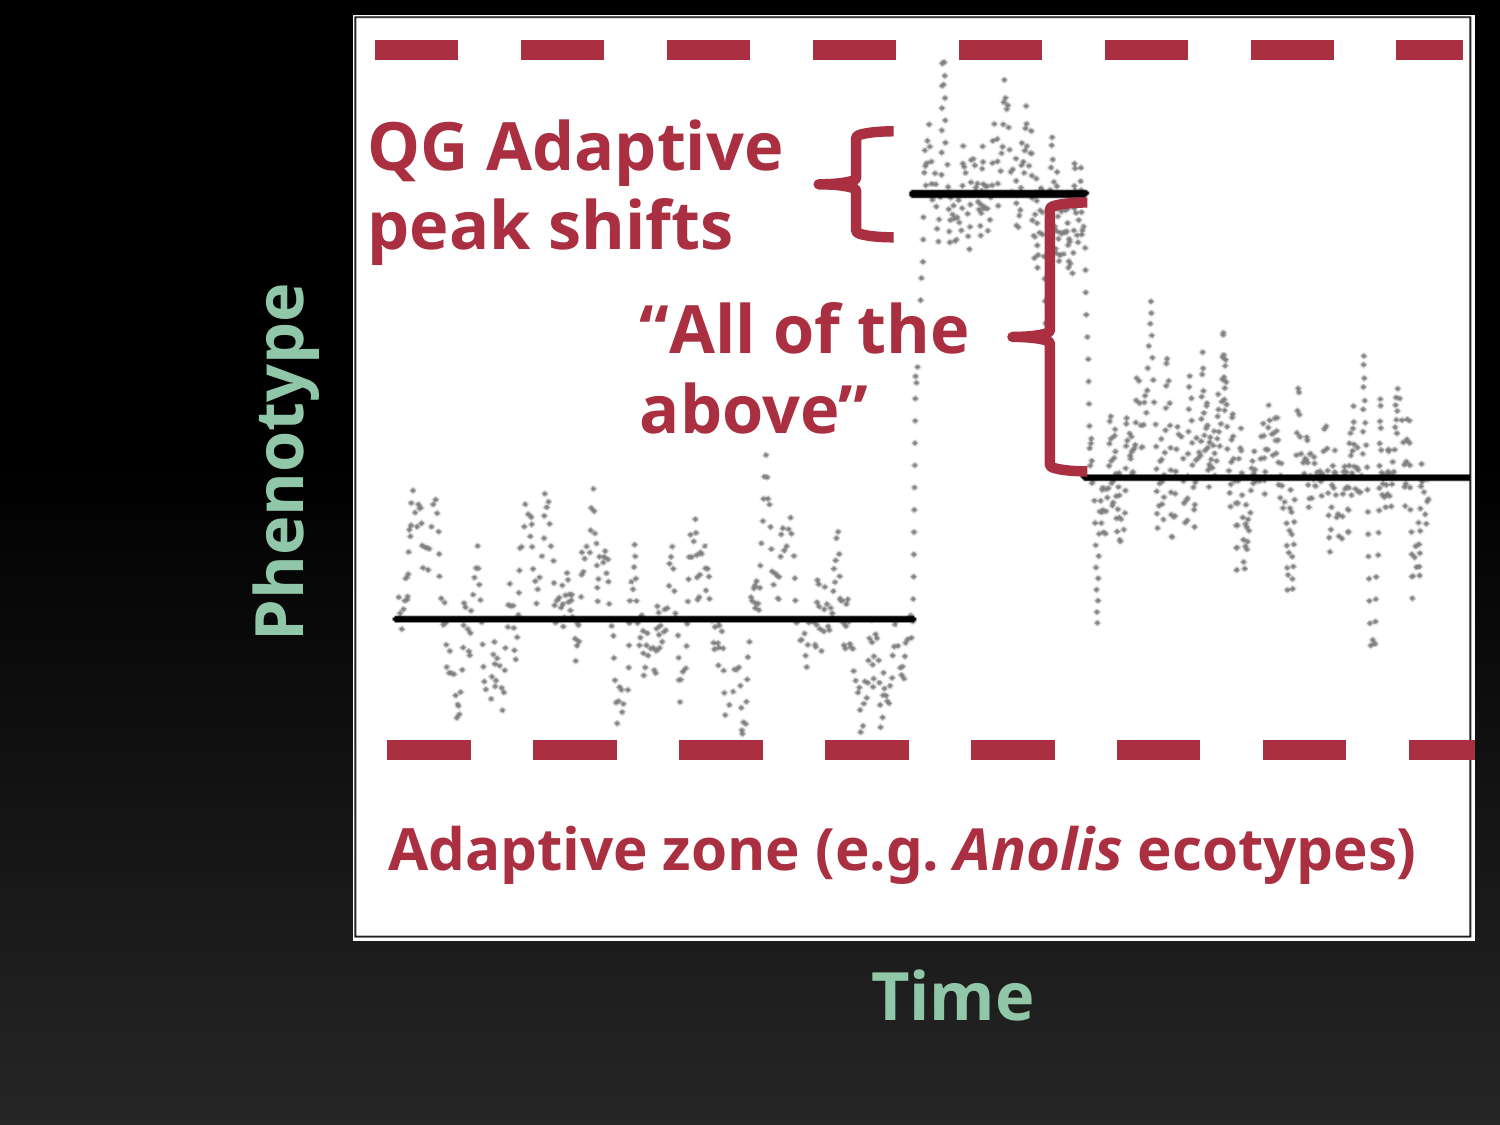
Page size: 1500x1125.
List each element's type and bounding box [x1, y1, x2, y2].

text_box [228, 15, 1500, 1044]
